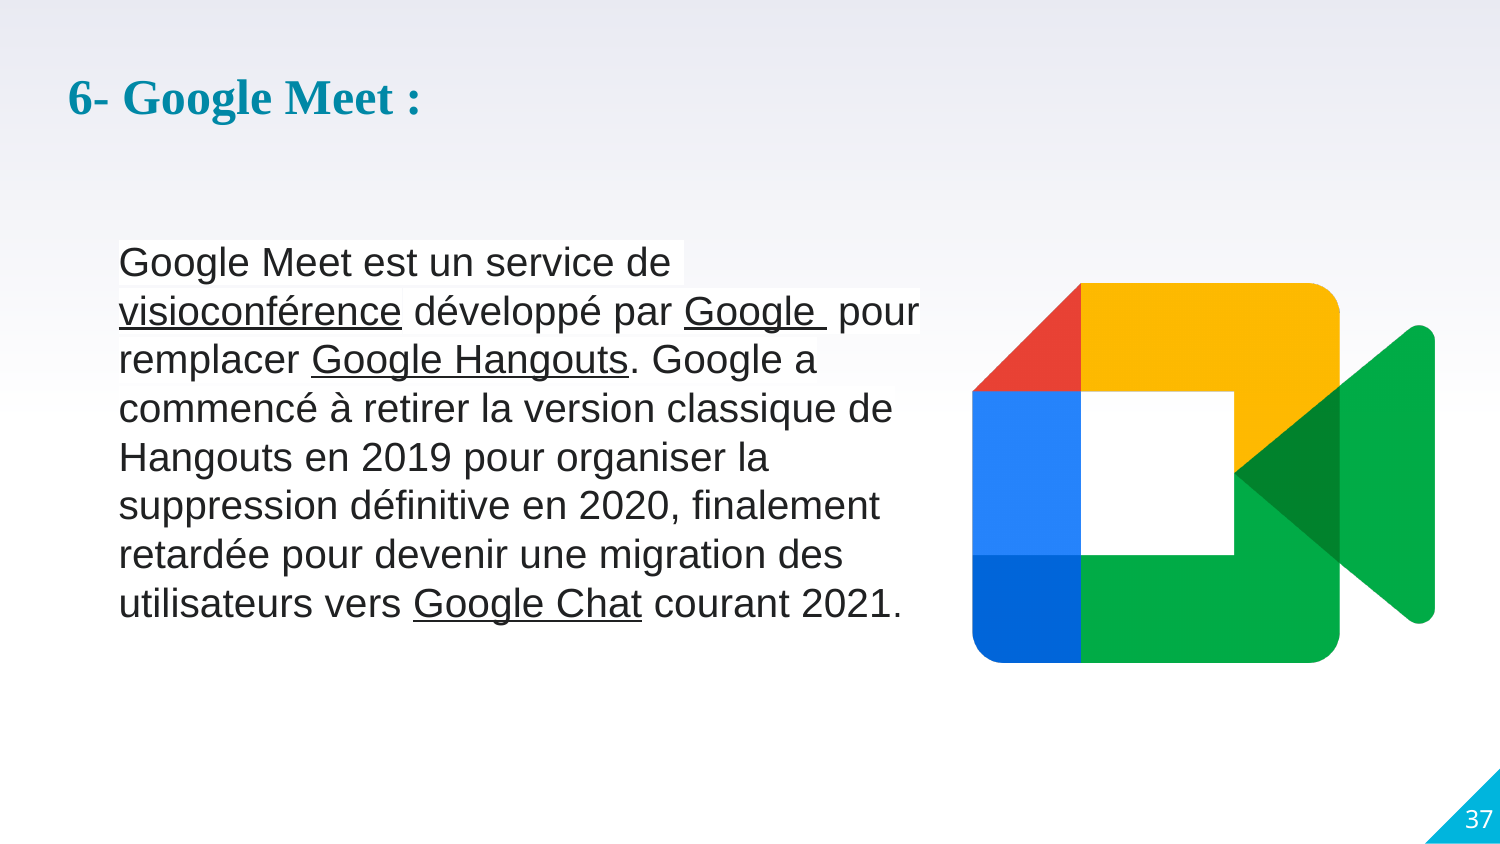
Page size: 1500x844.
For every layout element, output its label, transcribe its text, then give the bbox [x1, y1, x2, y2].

text_box 6- Google Meet : [53, 56, 858, 132]
picture [971, 282, 1436, 664]
slide_number 37 [1418, 760, 1494, 838]
text_box Google Meet est un service de visioconférence développé par Google pour remplacer Google Hangouts. Google a commencé à retirer la version classique de Hangouts en 2019 pour organiser la suppression définitive en 2020, finalement retardée pour devenir une migration des utilisateurs vers Google Chat courant 2021. [103, 220, 936, 772]
